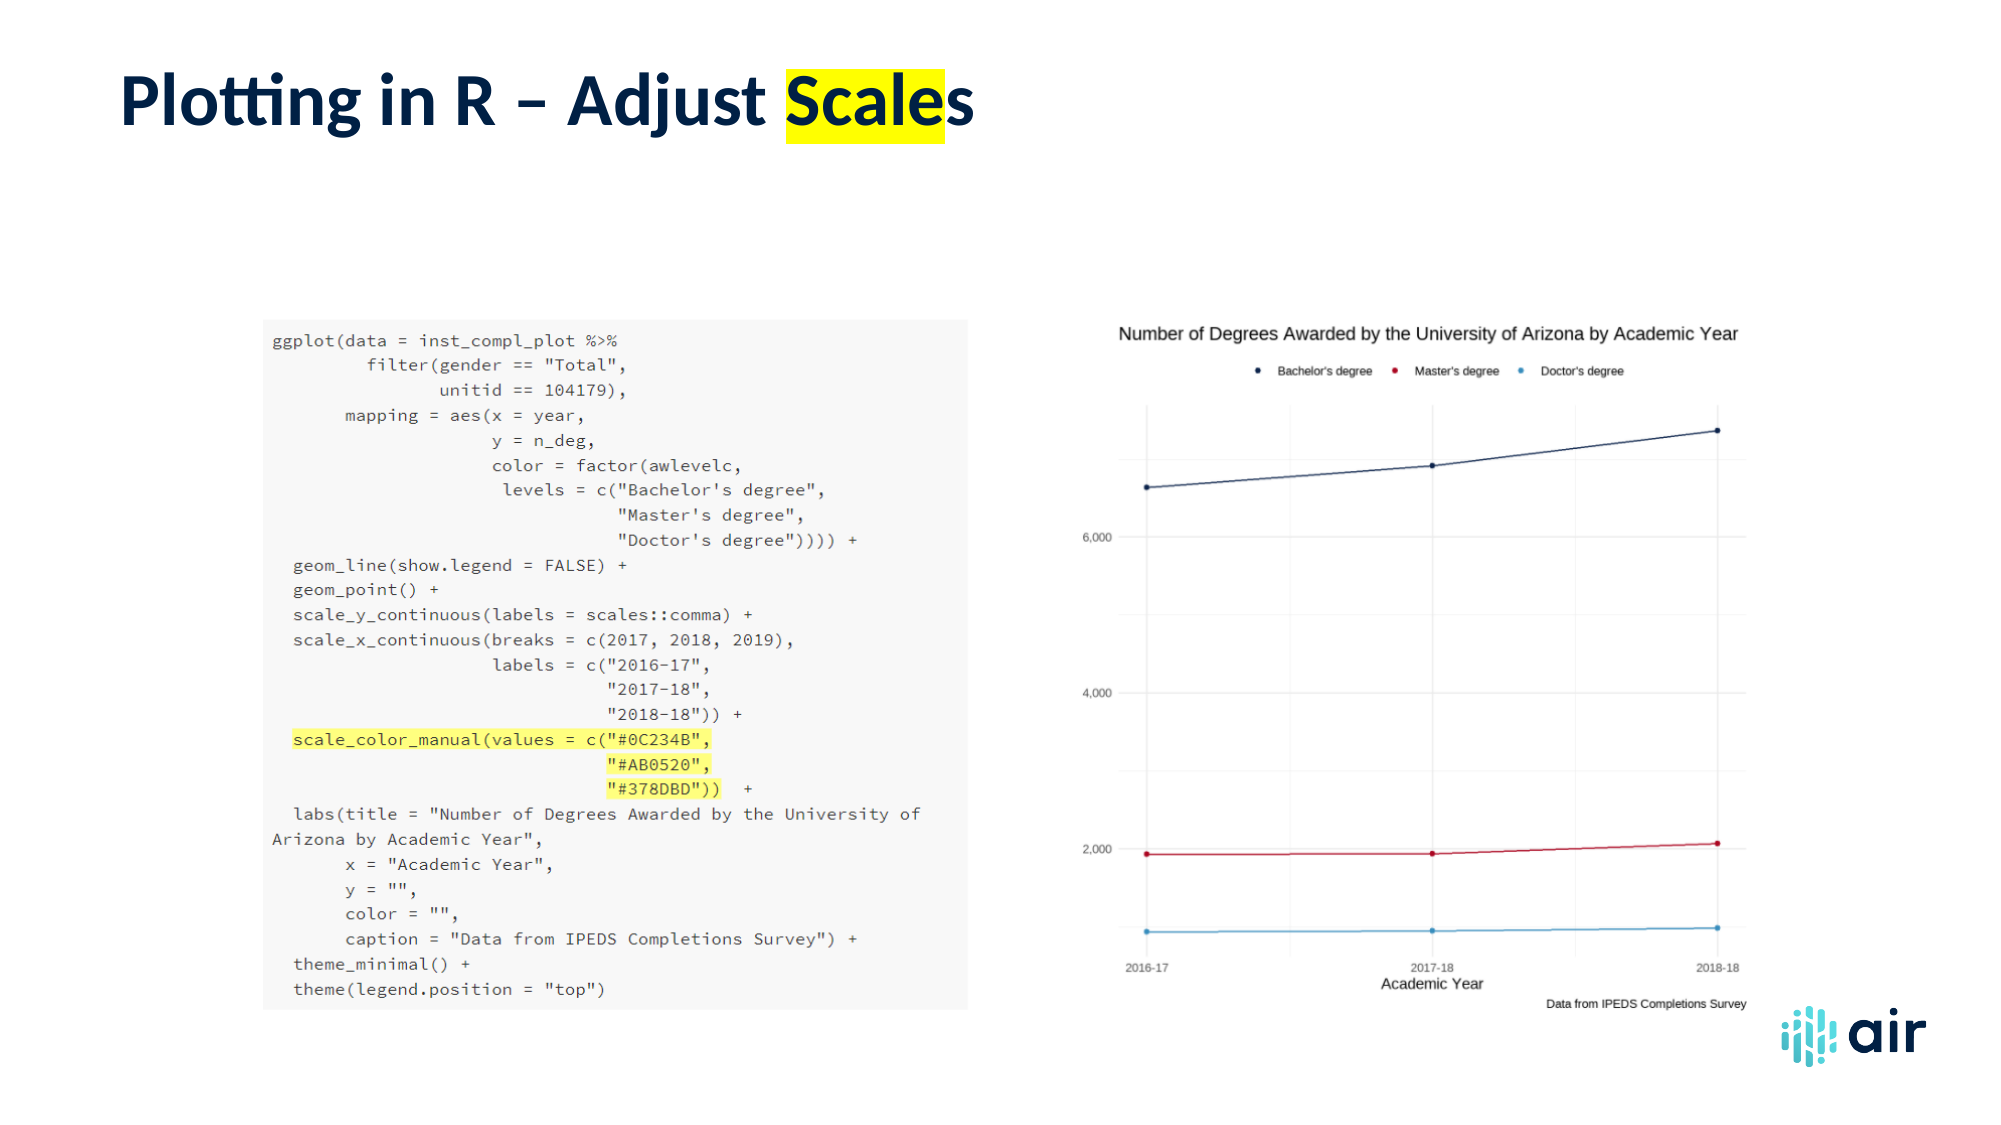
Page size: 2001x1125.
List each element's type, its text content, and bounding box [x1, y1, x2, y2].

title Plotting in R – Adjust Scales [105, 52, 1895, 240]
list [247, 299, 1752, 1014]
picture [1773, 1001, 1932, 1070]
